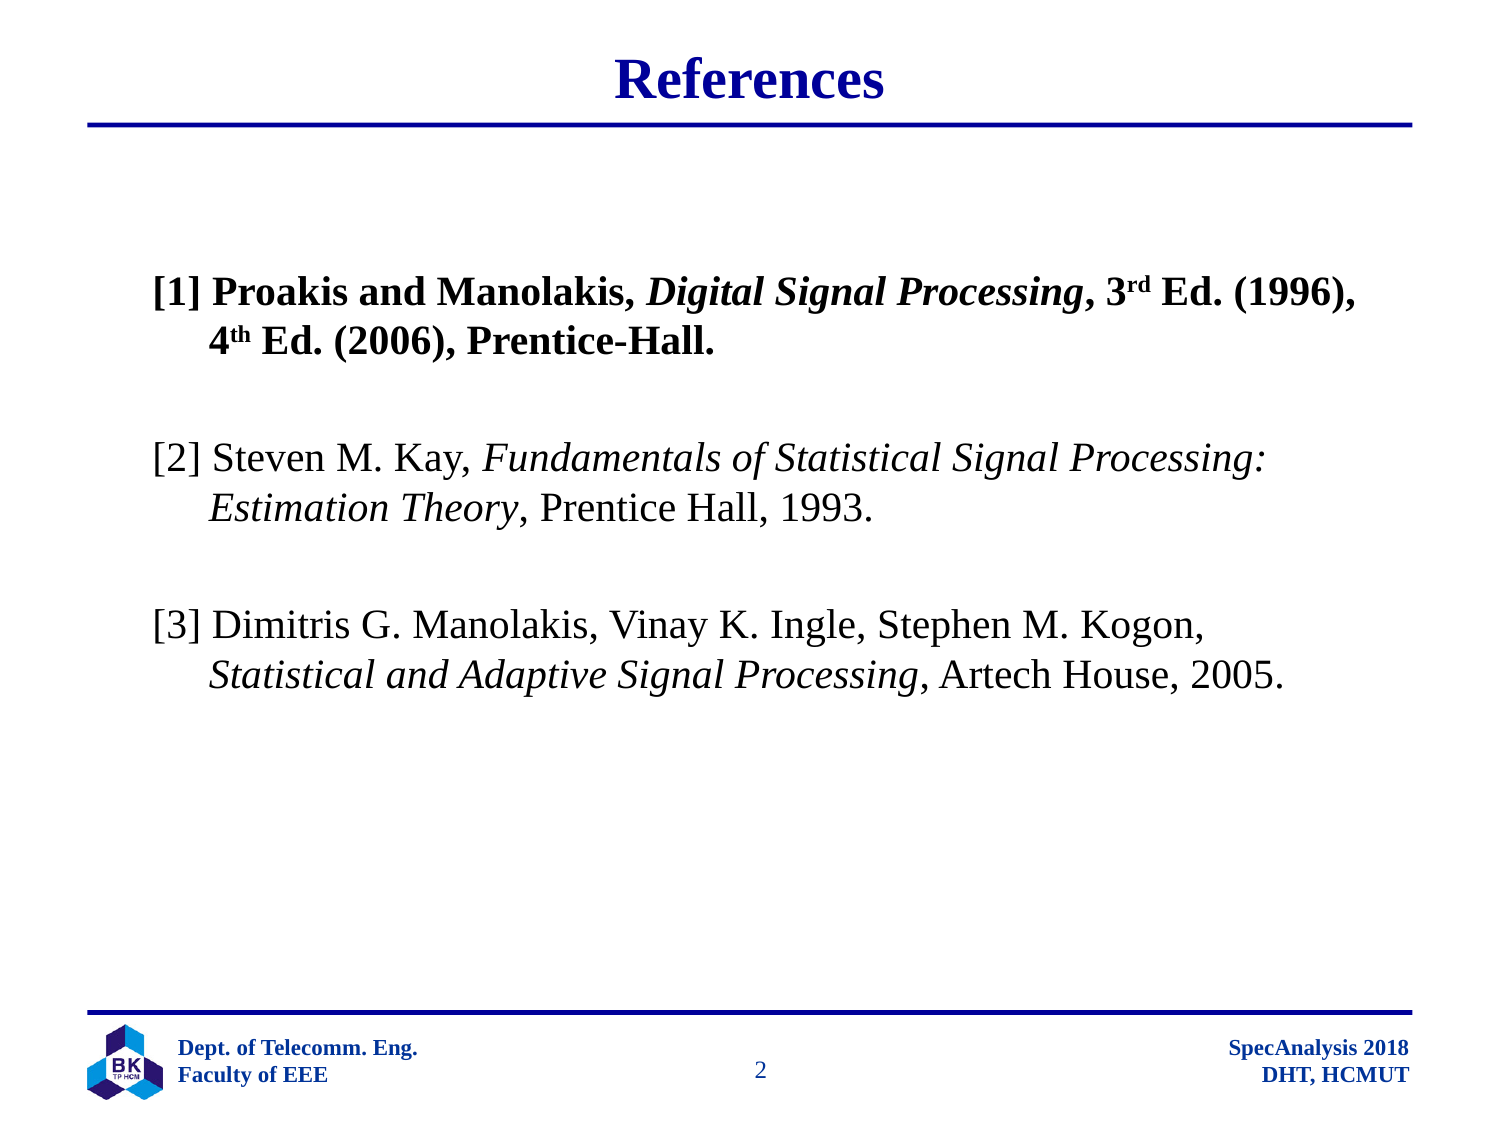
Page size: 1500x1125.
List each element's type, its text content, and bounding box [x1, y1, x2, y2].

slide_number 2 [424, 1037, 976, 1101]
title References [0, 37, 1500, 113]
list [1] Proakis and Manolakis, Digital Signal Processing, 3rd Ed. (1996), 4th Ed. (2006), Prentice-Hall. [2] Steven M. Kay, Fundamentals of Statistical Signal Processing: Estimation Theory, Prentice Hall, 1993. [3] Dimitris G. Manolakis, Vinay K. Ingle, Stephen M. Kogon, Statistical and Adaptive Signal Processing, Artech House, 2005. [137, 112, 1388, 976]
picture [87, 1024, 163, 1100]
